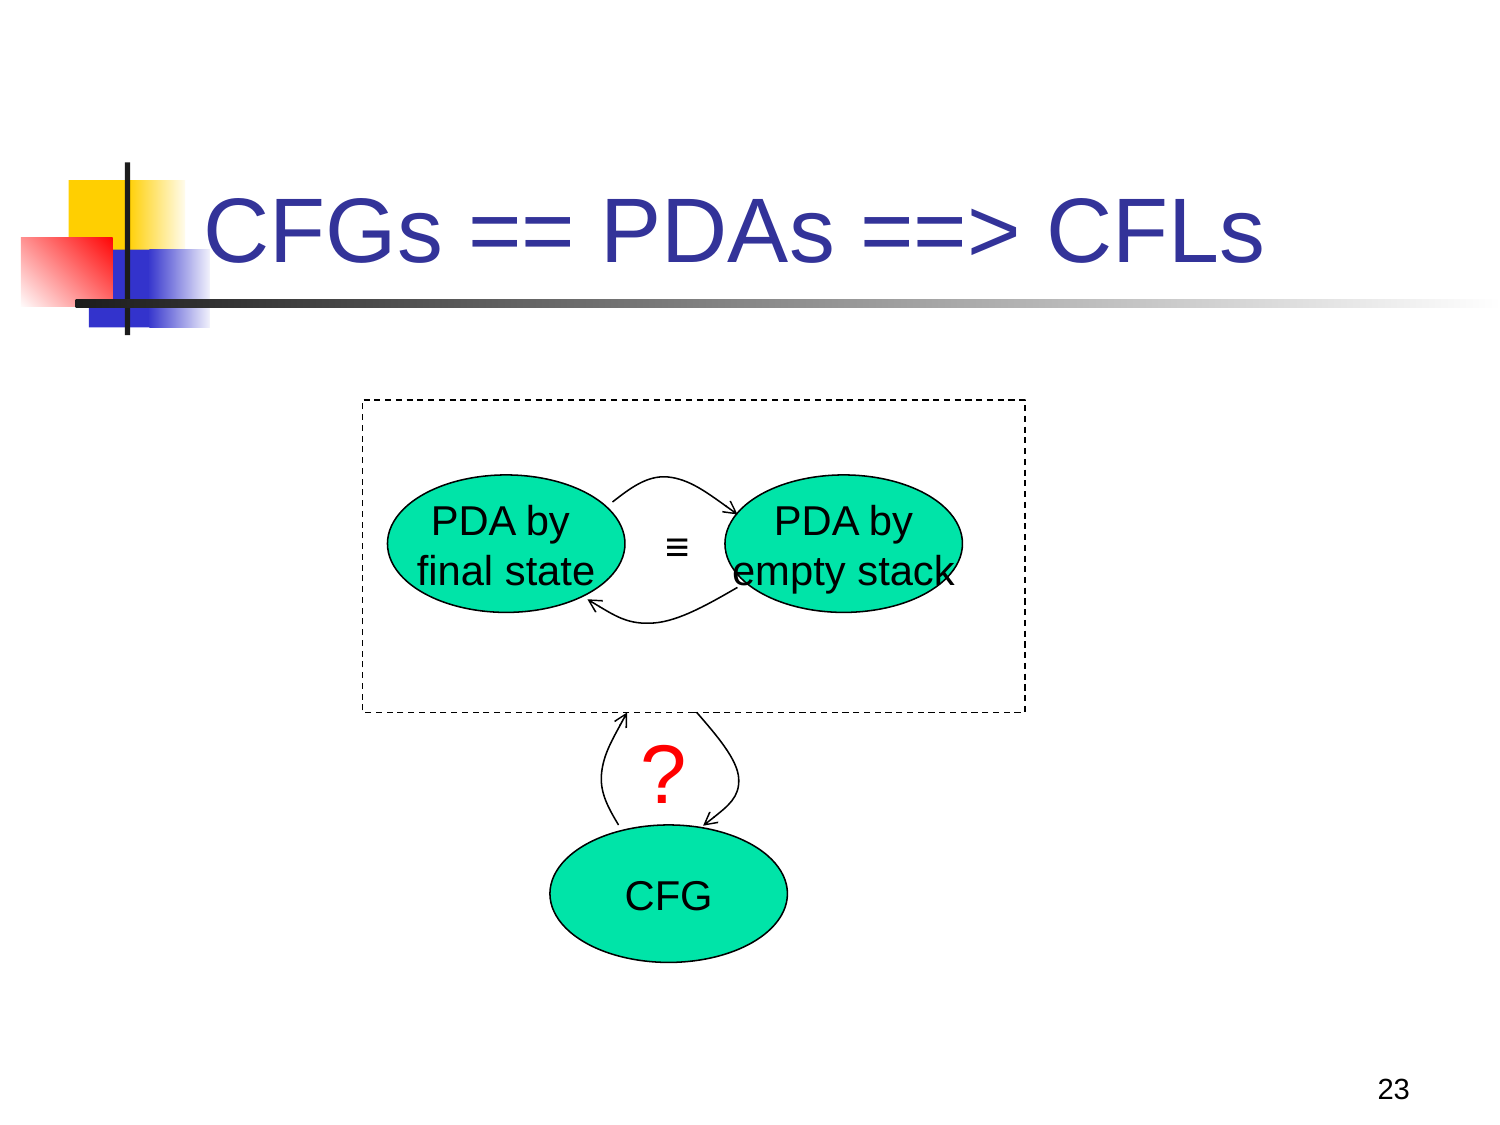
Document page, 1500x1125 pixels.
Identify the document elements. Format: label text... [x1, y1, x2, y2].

text_box ? [625, 713, 702, 828]
text_box CFG [549, 827, 788, 963]
title CFGs == PDAs ==> CFLs [188, 101, 1468, 289]
text_box [702, 718, 739, 826]
text_box [362, 399, 1025, 713]
slide_number 23 [1112, 1037, 1426, 1113]
text_box [601, 713, 625, 826]
